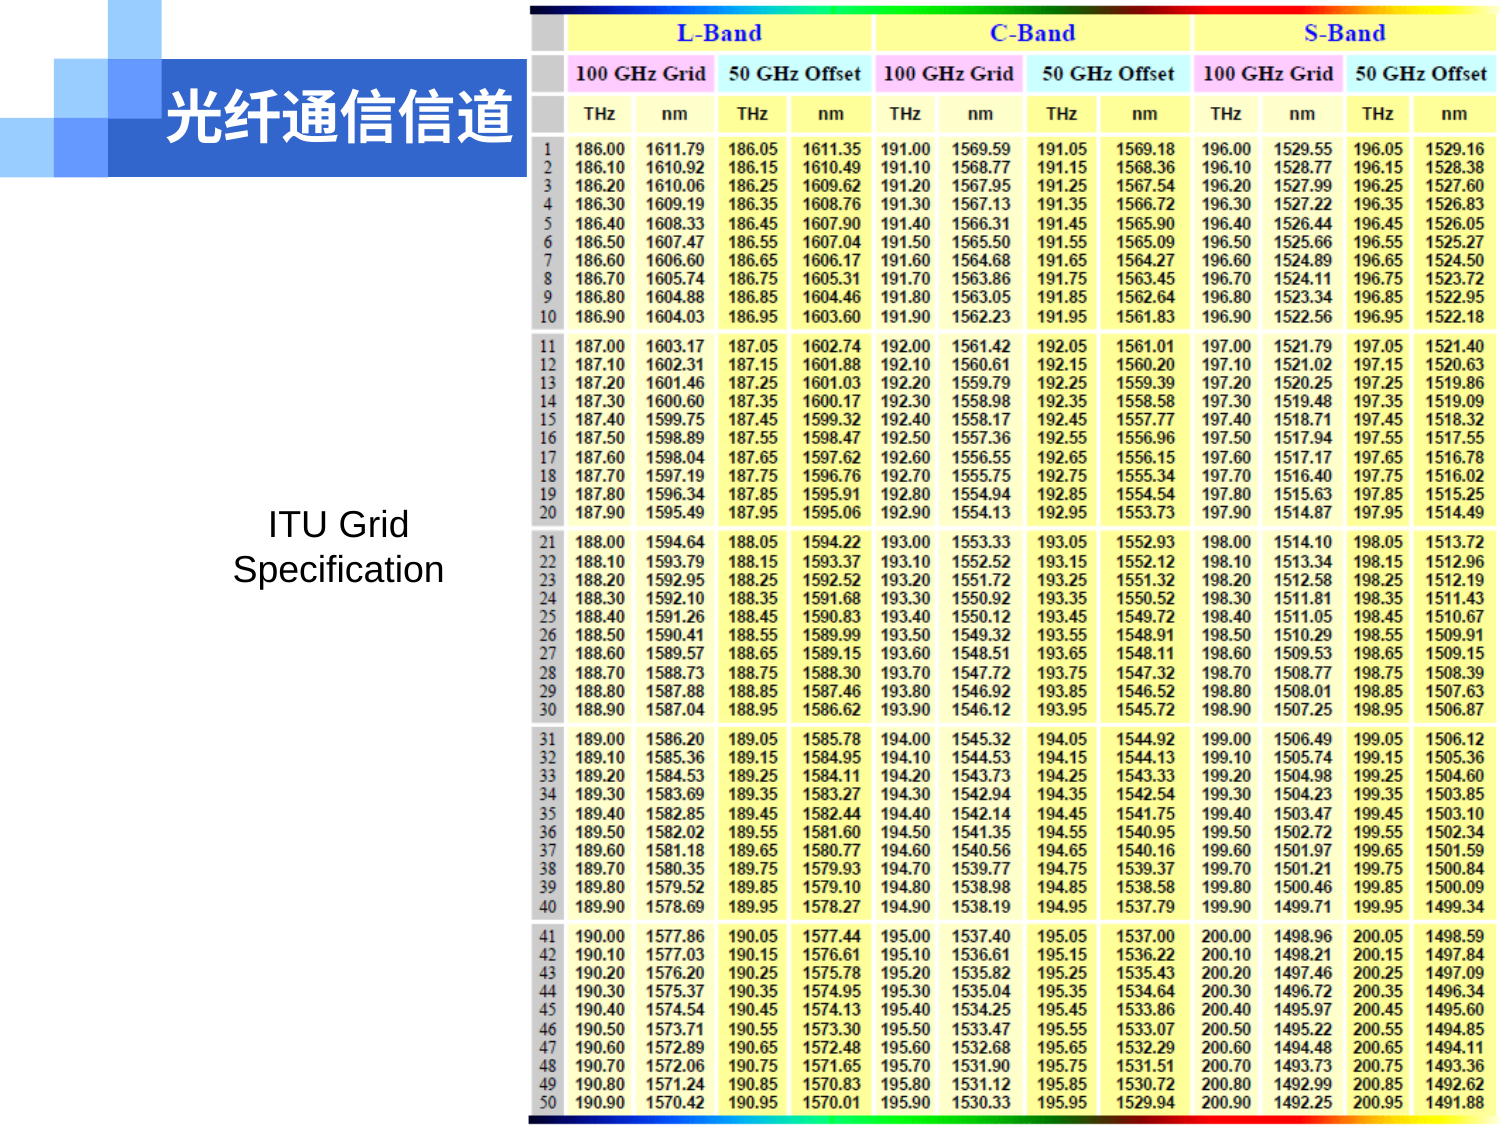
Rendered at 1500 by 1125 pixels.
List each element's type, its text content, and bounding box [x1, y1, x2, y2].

picture [526, 0, 1500, 1125]
text_box ITU Grid Specification [217, 492, 460, 597]
title 光纤通信信道 [150, 75, 526, 155]
